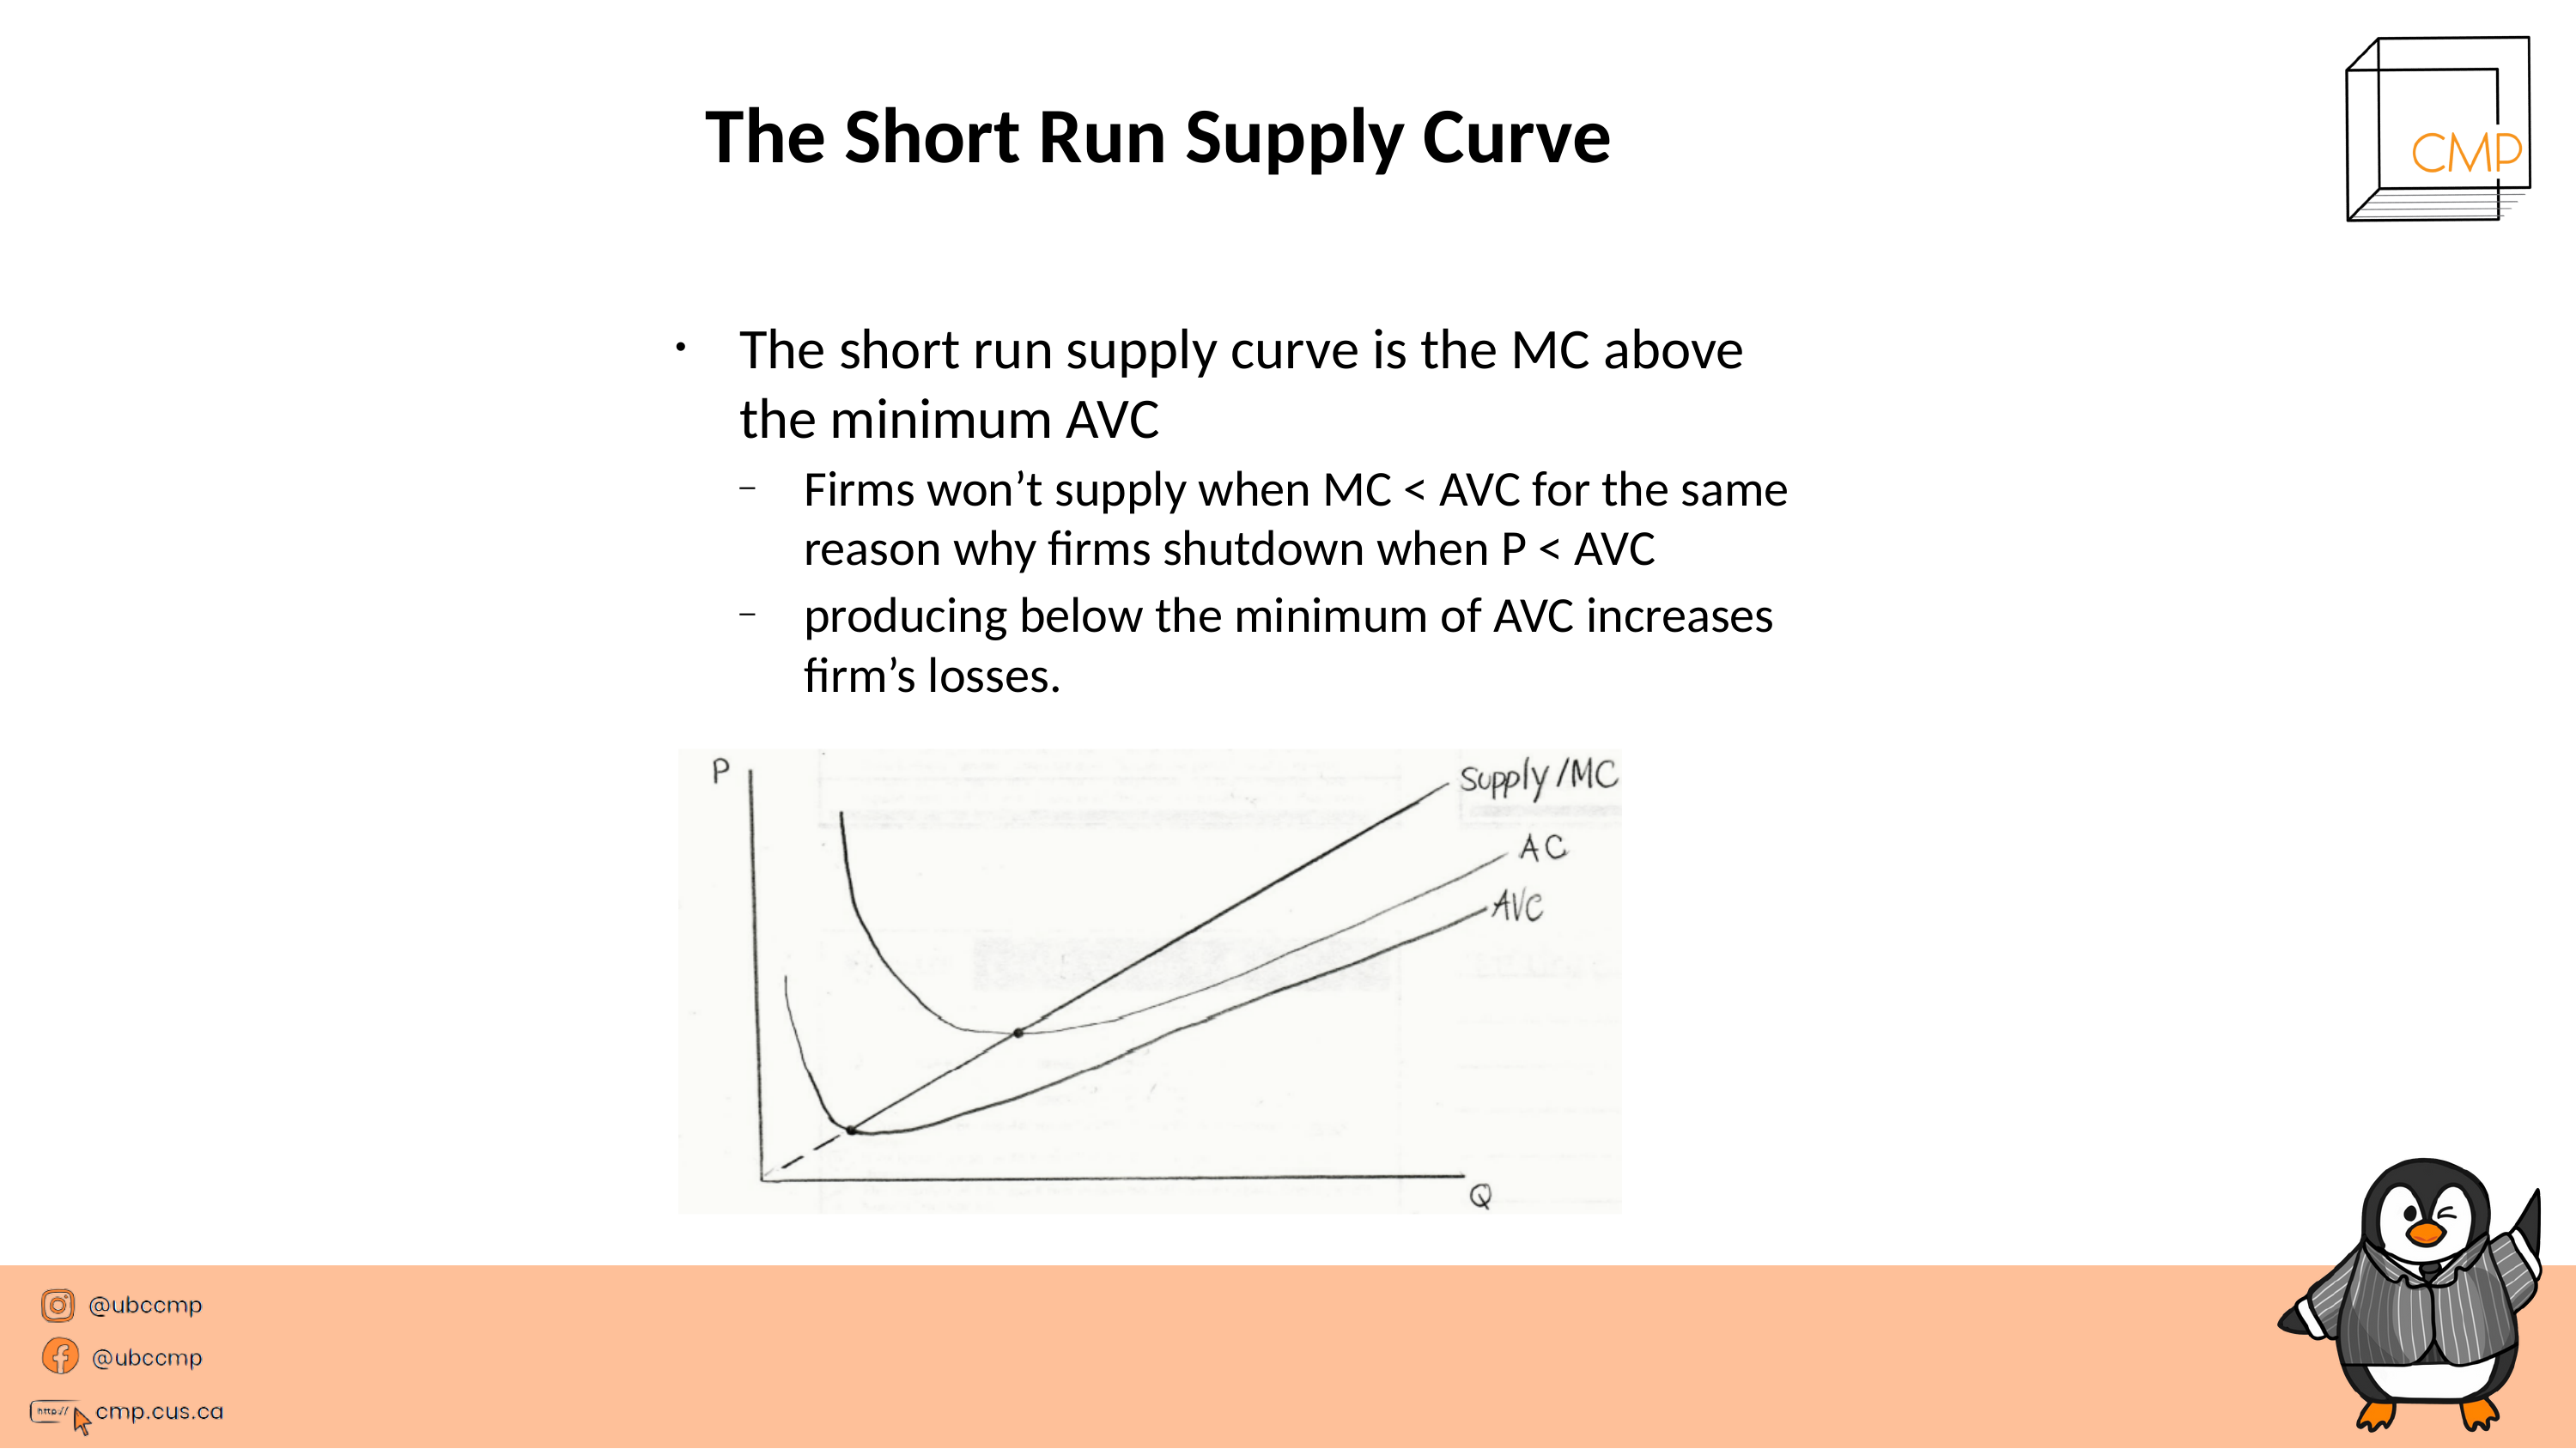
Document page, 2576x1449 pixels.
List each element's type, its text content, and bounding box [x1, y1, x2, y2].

text_box The short run supply curve is the MC above the minimum AVC Firms won’t supply when MC < AVC for the same reason why firms shutdown when P < AVC producing below the minimum of AVC increases firm’s losses. [643, 305, 1803, 1113]
picture [2232, 1003, 2576, 1449]
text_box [0, 1245, 2227, 1449]
picture [2233, 0, 2576, 337]
picture [678, 743, 1623, 1232]
picture [15, 1276, 258, 1442]
text_box The Short Run Supply Curve [570, 50, 1730, 212]
